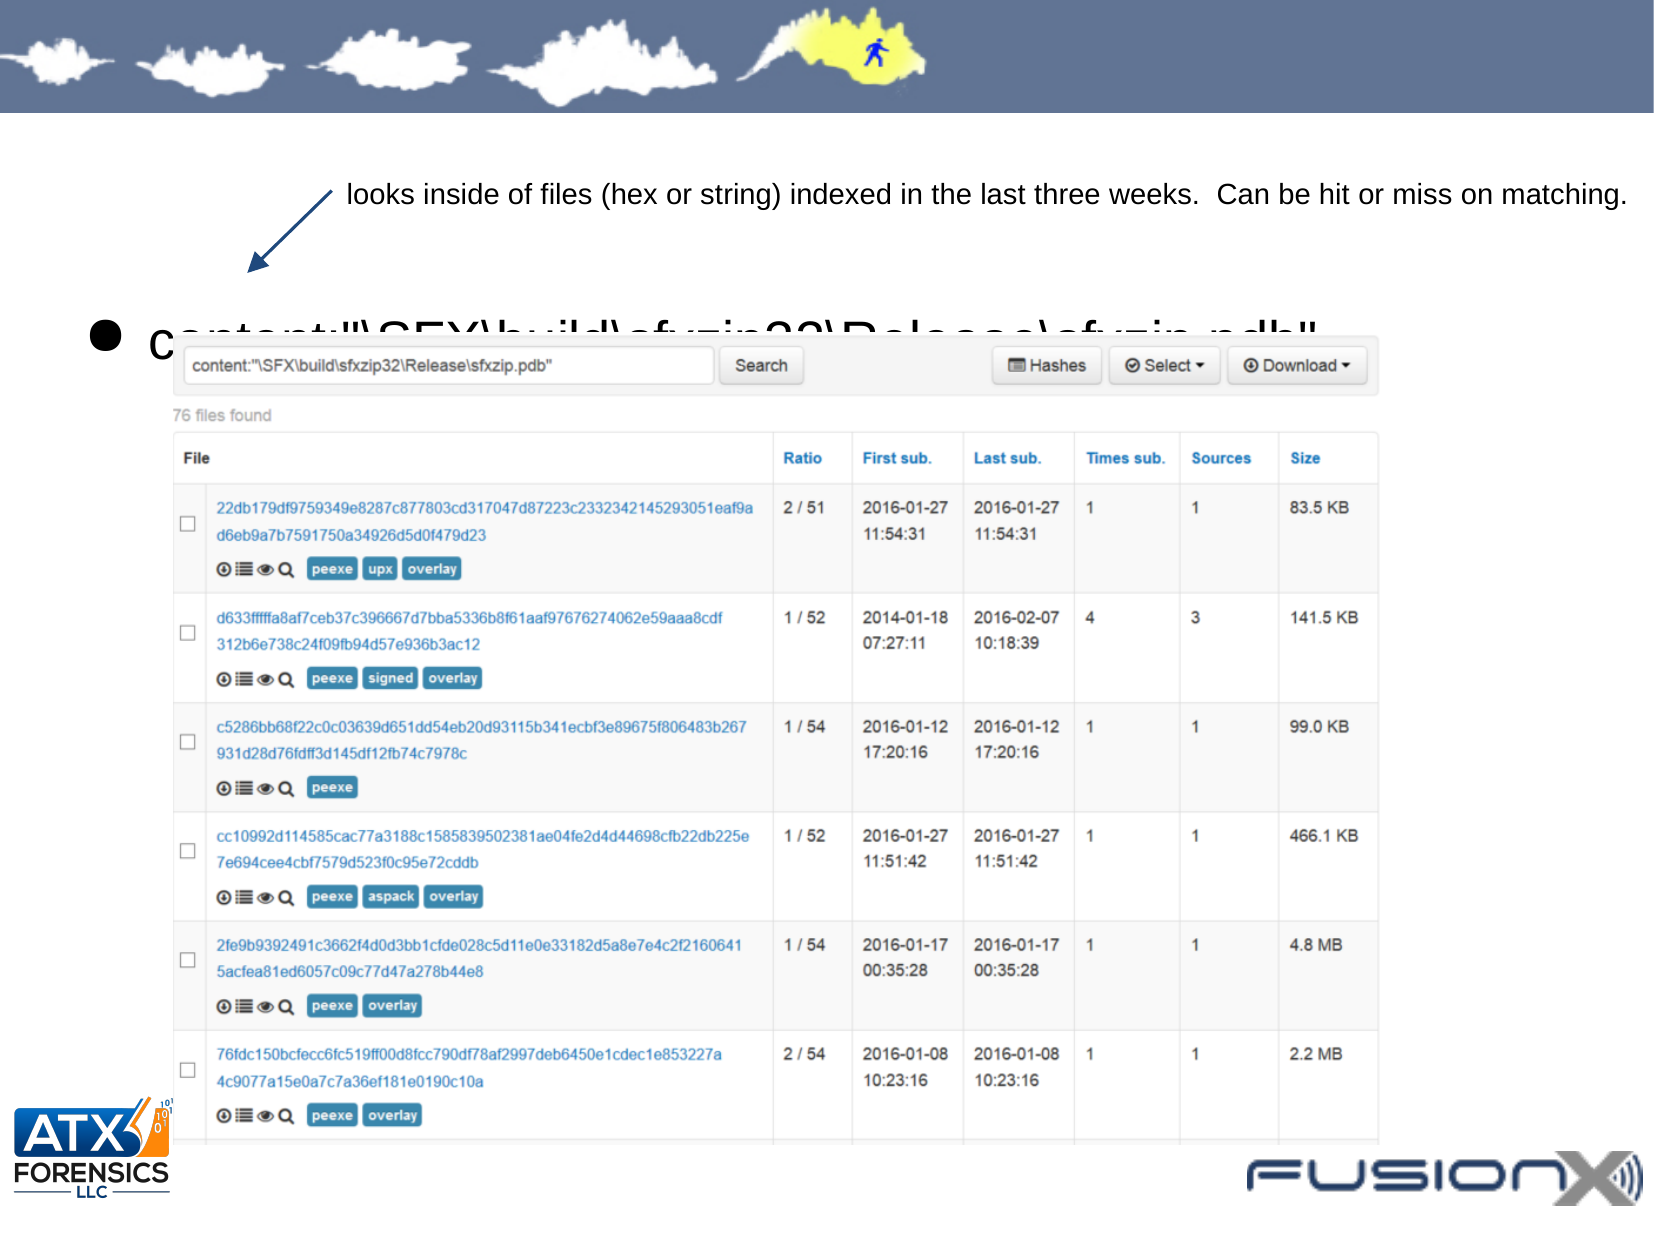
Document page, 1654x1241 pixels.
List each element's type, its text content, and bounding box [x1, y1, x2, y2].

picture [1247, 1151, 1643, 1206]
text_box content:"\SFX\build\sfxzip32\Release\sfxzip.pdb" [58, 265, 1595, 379]
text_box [246, 190, 332, 274]
picture [0, 0, 1654, 113]
picture [0, 332, 1382, 1241]
text_box looks inside of files (hex or string) indexed in the last three weeks. Can be hit or miss on matching. [331, 160, 1648, 221]
